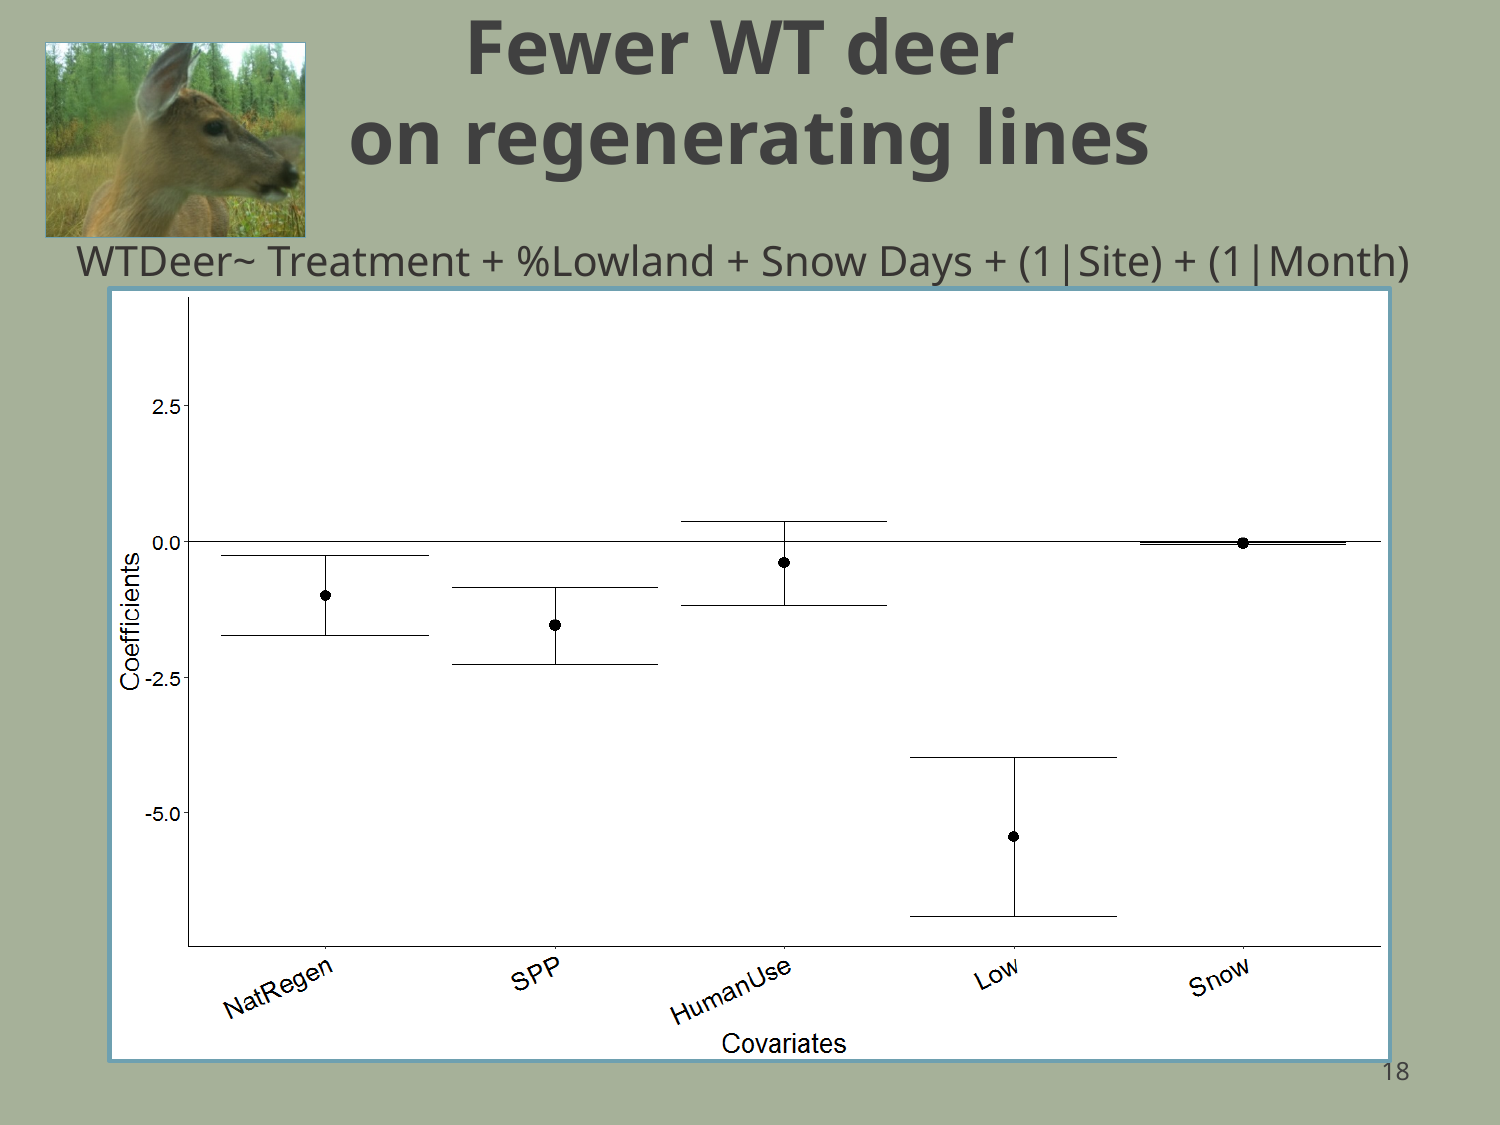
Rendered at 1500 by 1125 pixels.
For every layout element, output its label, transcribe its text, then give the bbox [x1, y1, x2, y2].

picture [111, 290, 1389, 1059]
picture [44, 42, 306, 238]
text_box WTDeer~ Treatment + %Lowland + Snow Days + (1|Site) + (1|Month) [61, 227, 1425, 337]
slide_number 18 [1074, 1042, 1425, 1103]
title Fewer WT deer on regenerating lines [75, 0, 1425, 183]
